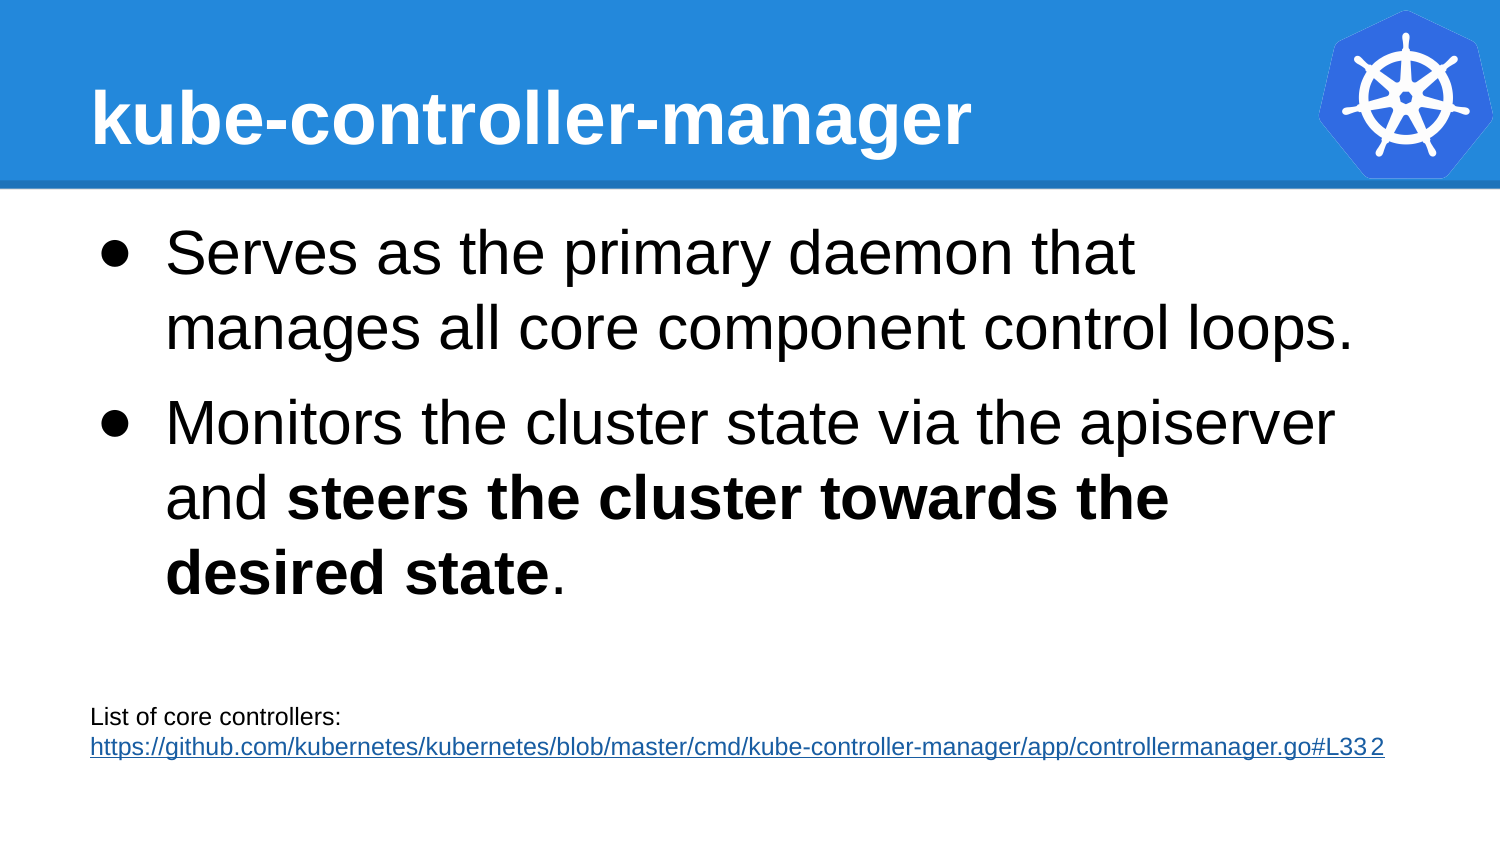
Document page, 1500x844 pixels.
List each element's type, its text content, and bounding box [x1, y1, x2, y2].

list Serves as the primary daemon that manages all core component control loops. Monitors the cluster state via the apiserver and steers the cluster towards the desired state. List of core controllers: https://github.com/kubernetes/kubernetes/blob/master/cmd/kube-controller-manager/app/controllermanager.go#L332 [75, 196, 1425, 808]
title kube-controller-manager [75, 33, 1425, 175]
picture [1318, 7, 1494, 182]
